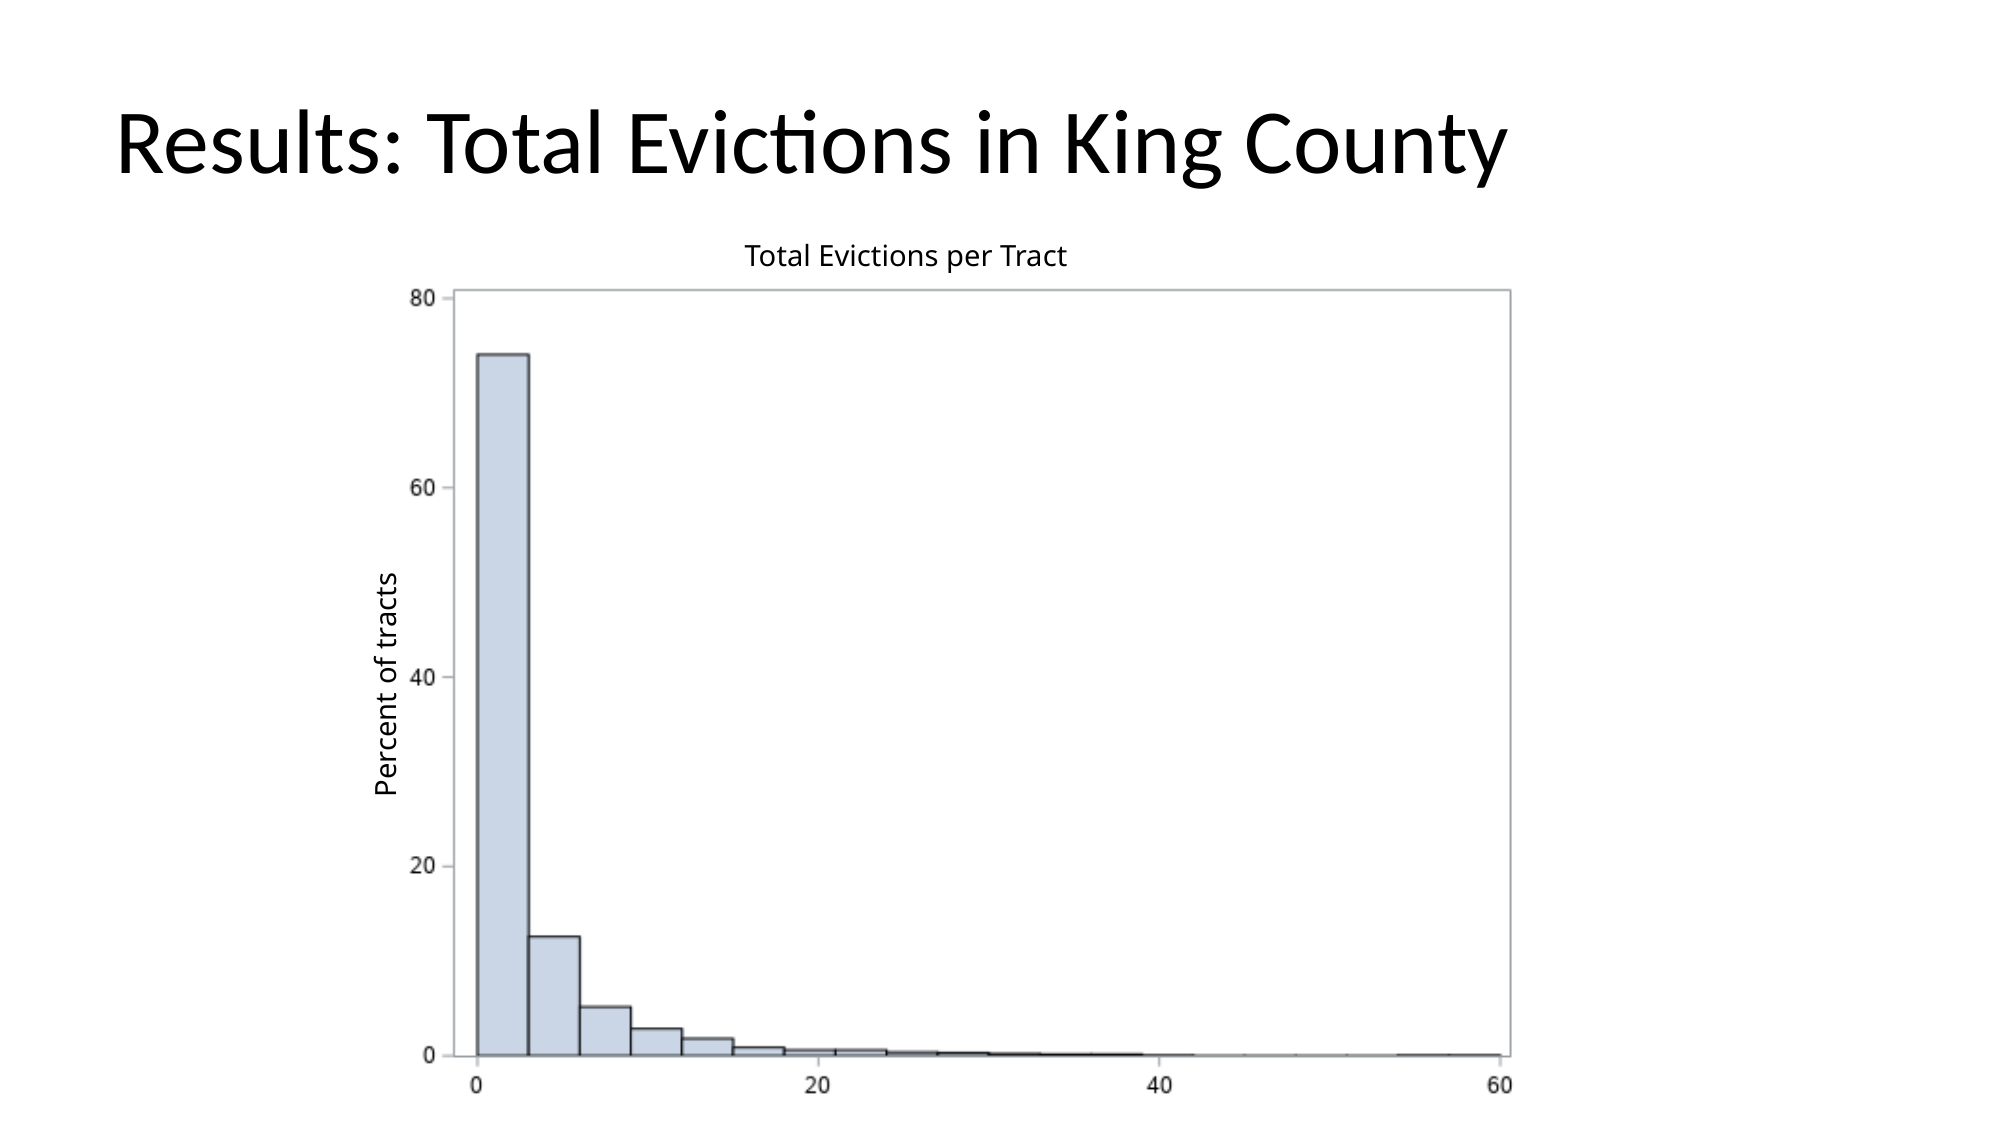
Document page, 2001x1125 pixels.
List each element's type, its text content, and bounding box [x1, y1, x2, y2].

title Results: Total Evictions in King County [100, 34, 1826, 253]
text_box Total Evictions per Tract [464, 222, 1348, 280]
text_box Percent of tracts [351, 267, 416, 1103]
picture [399, 281, 1527, 1103]
